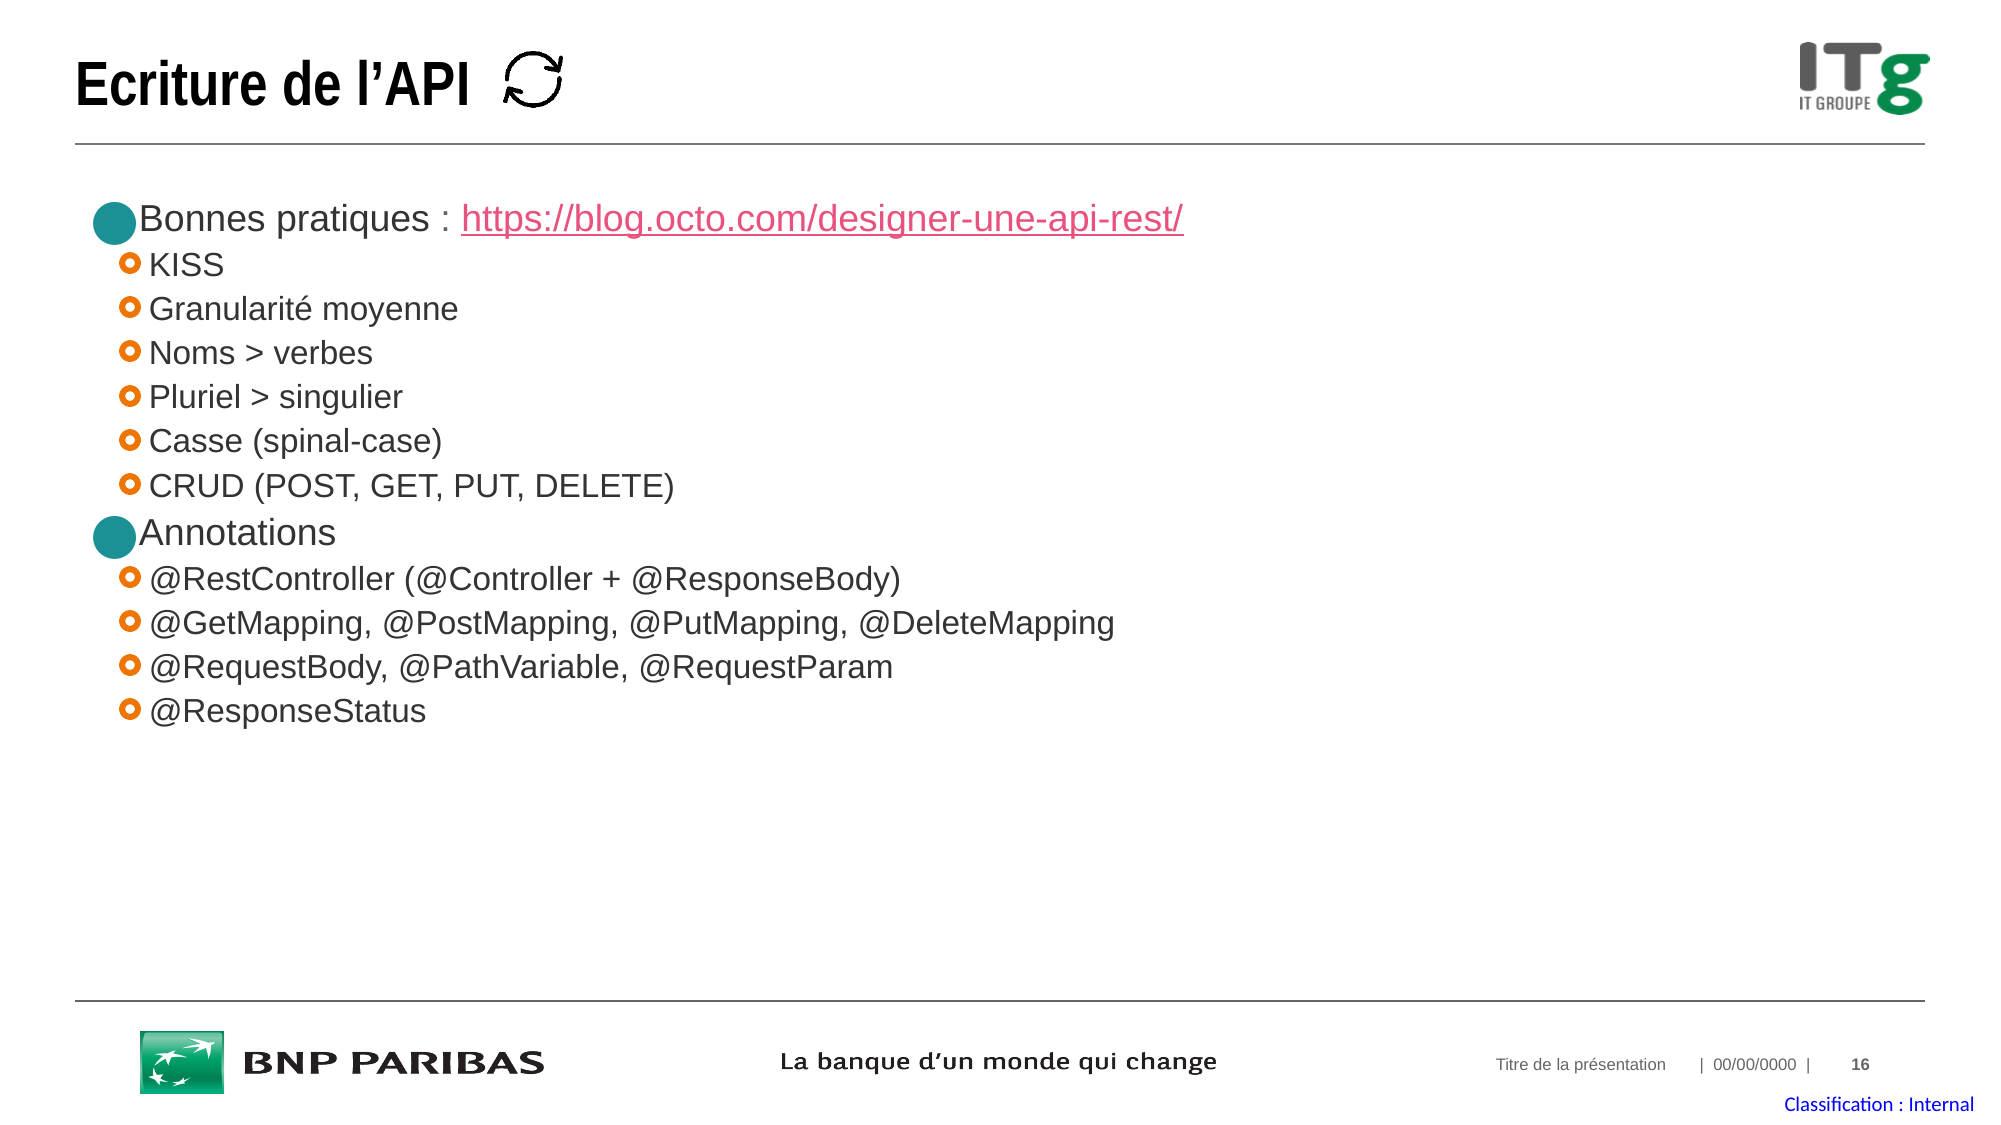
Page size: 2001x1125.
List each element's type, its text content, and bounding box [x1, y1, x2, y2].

slide_number 16 [1830, 1048, 1871, 1079]
picture [119, 429, 141, 451]
picture [119, 654, 141, 676]
picture [119, 566, 141, 588]
picture [1926, 42, 1930, 115]
picture [119, 610, 141, 632]
picture [119, 340, 141, 362]
picture [782, 1052, 1216, 1075]
footer Titre de la présentation [1225, 1048, 1667, 1079]
title Ecriture de l’API [74, 18, 1926, 142]
picture [119, 698, 141, 720]
picture [140, 1031, 544, 1094]
list Bonnes pratiques : https://blog.octo.com/designer-une-api-rest/ KISS Granularité moyenne Noms > verbes Pluriel > singulier Casse (spinal-case) CRUD (POST, GET, PUT, DELETE) Annotations @RestController (@Controller + @ResponseBody) @GetMapping, @PostMapping, @PutMapping, @DeleteMapping @RequestBody, @PathVariable, @RequestParam @ResponseStatus [74, 186, 1926, 972]
picture [119, 473, 141, 495]
picture [119, 252, 141, 274]
picture [503, 49, 564, 110]
picture [119, 385, 141, 407]
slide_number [1677, 1048, 1830, 1079]
picture [119, 296, 141, 318]
